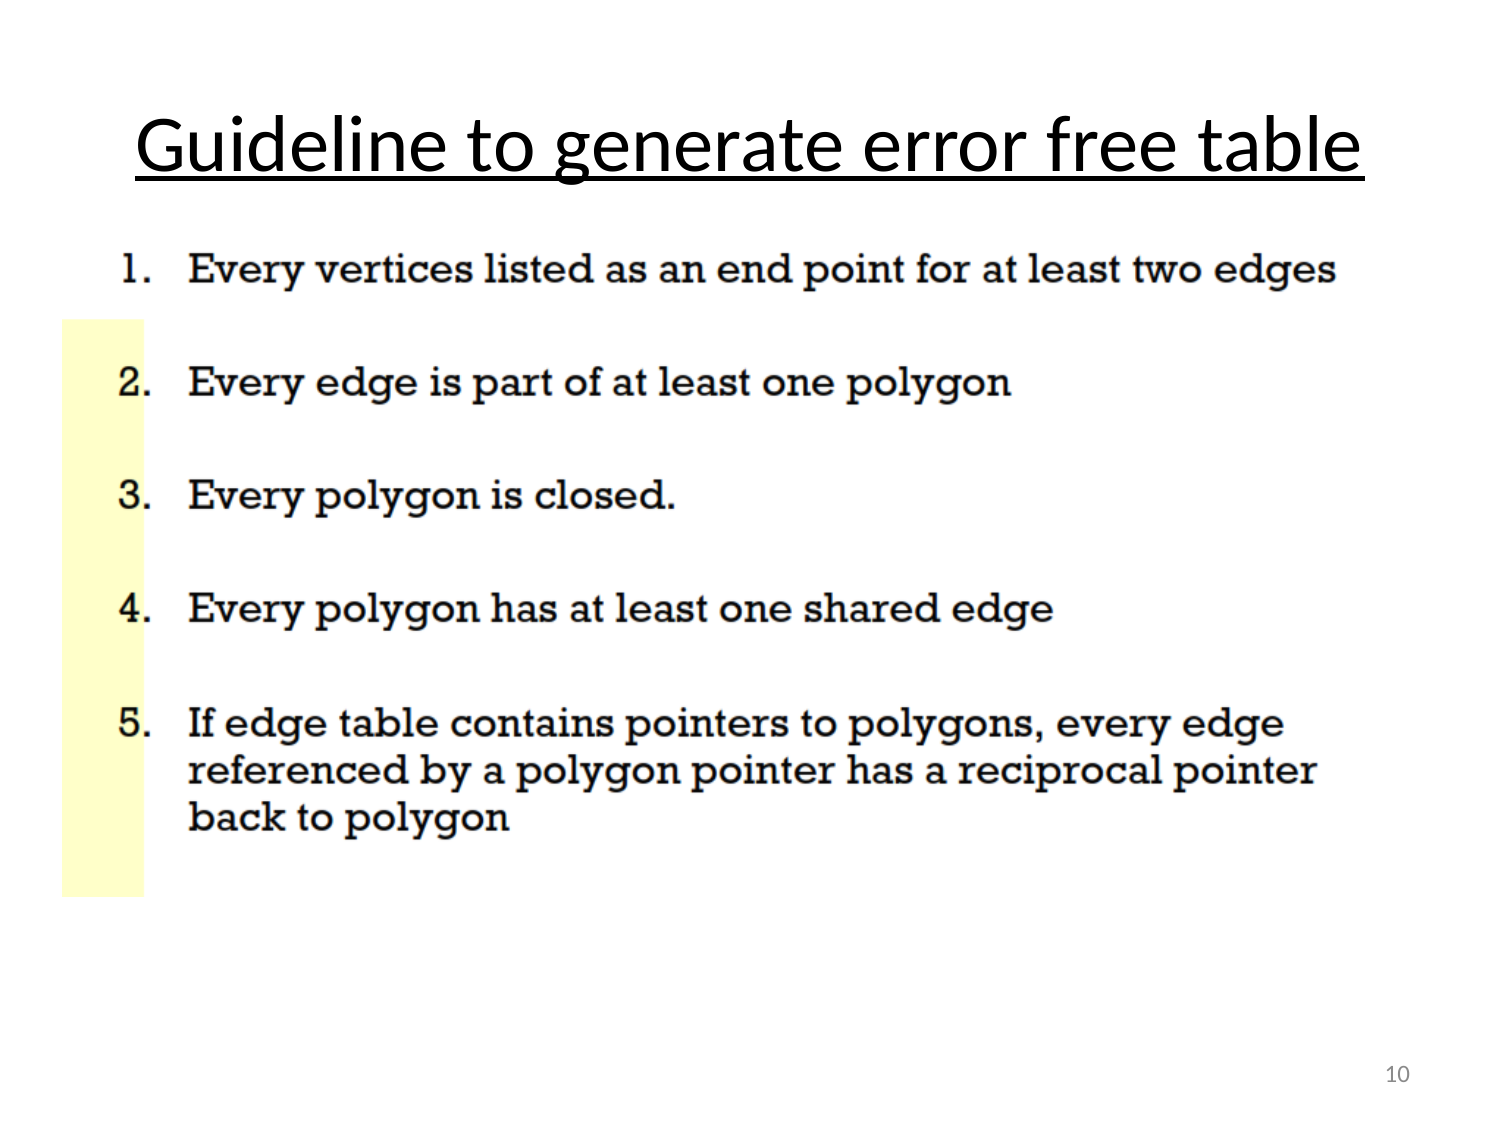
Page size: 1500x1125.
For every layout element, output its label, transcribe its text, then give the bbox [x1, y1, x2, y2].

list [62, 174, 1413, 898]
slide_number 10 [1074, 1042, 1425, 1103]
title Guideline to generate error free table [75, 45, 1425, 233]
